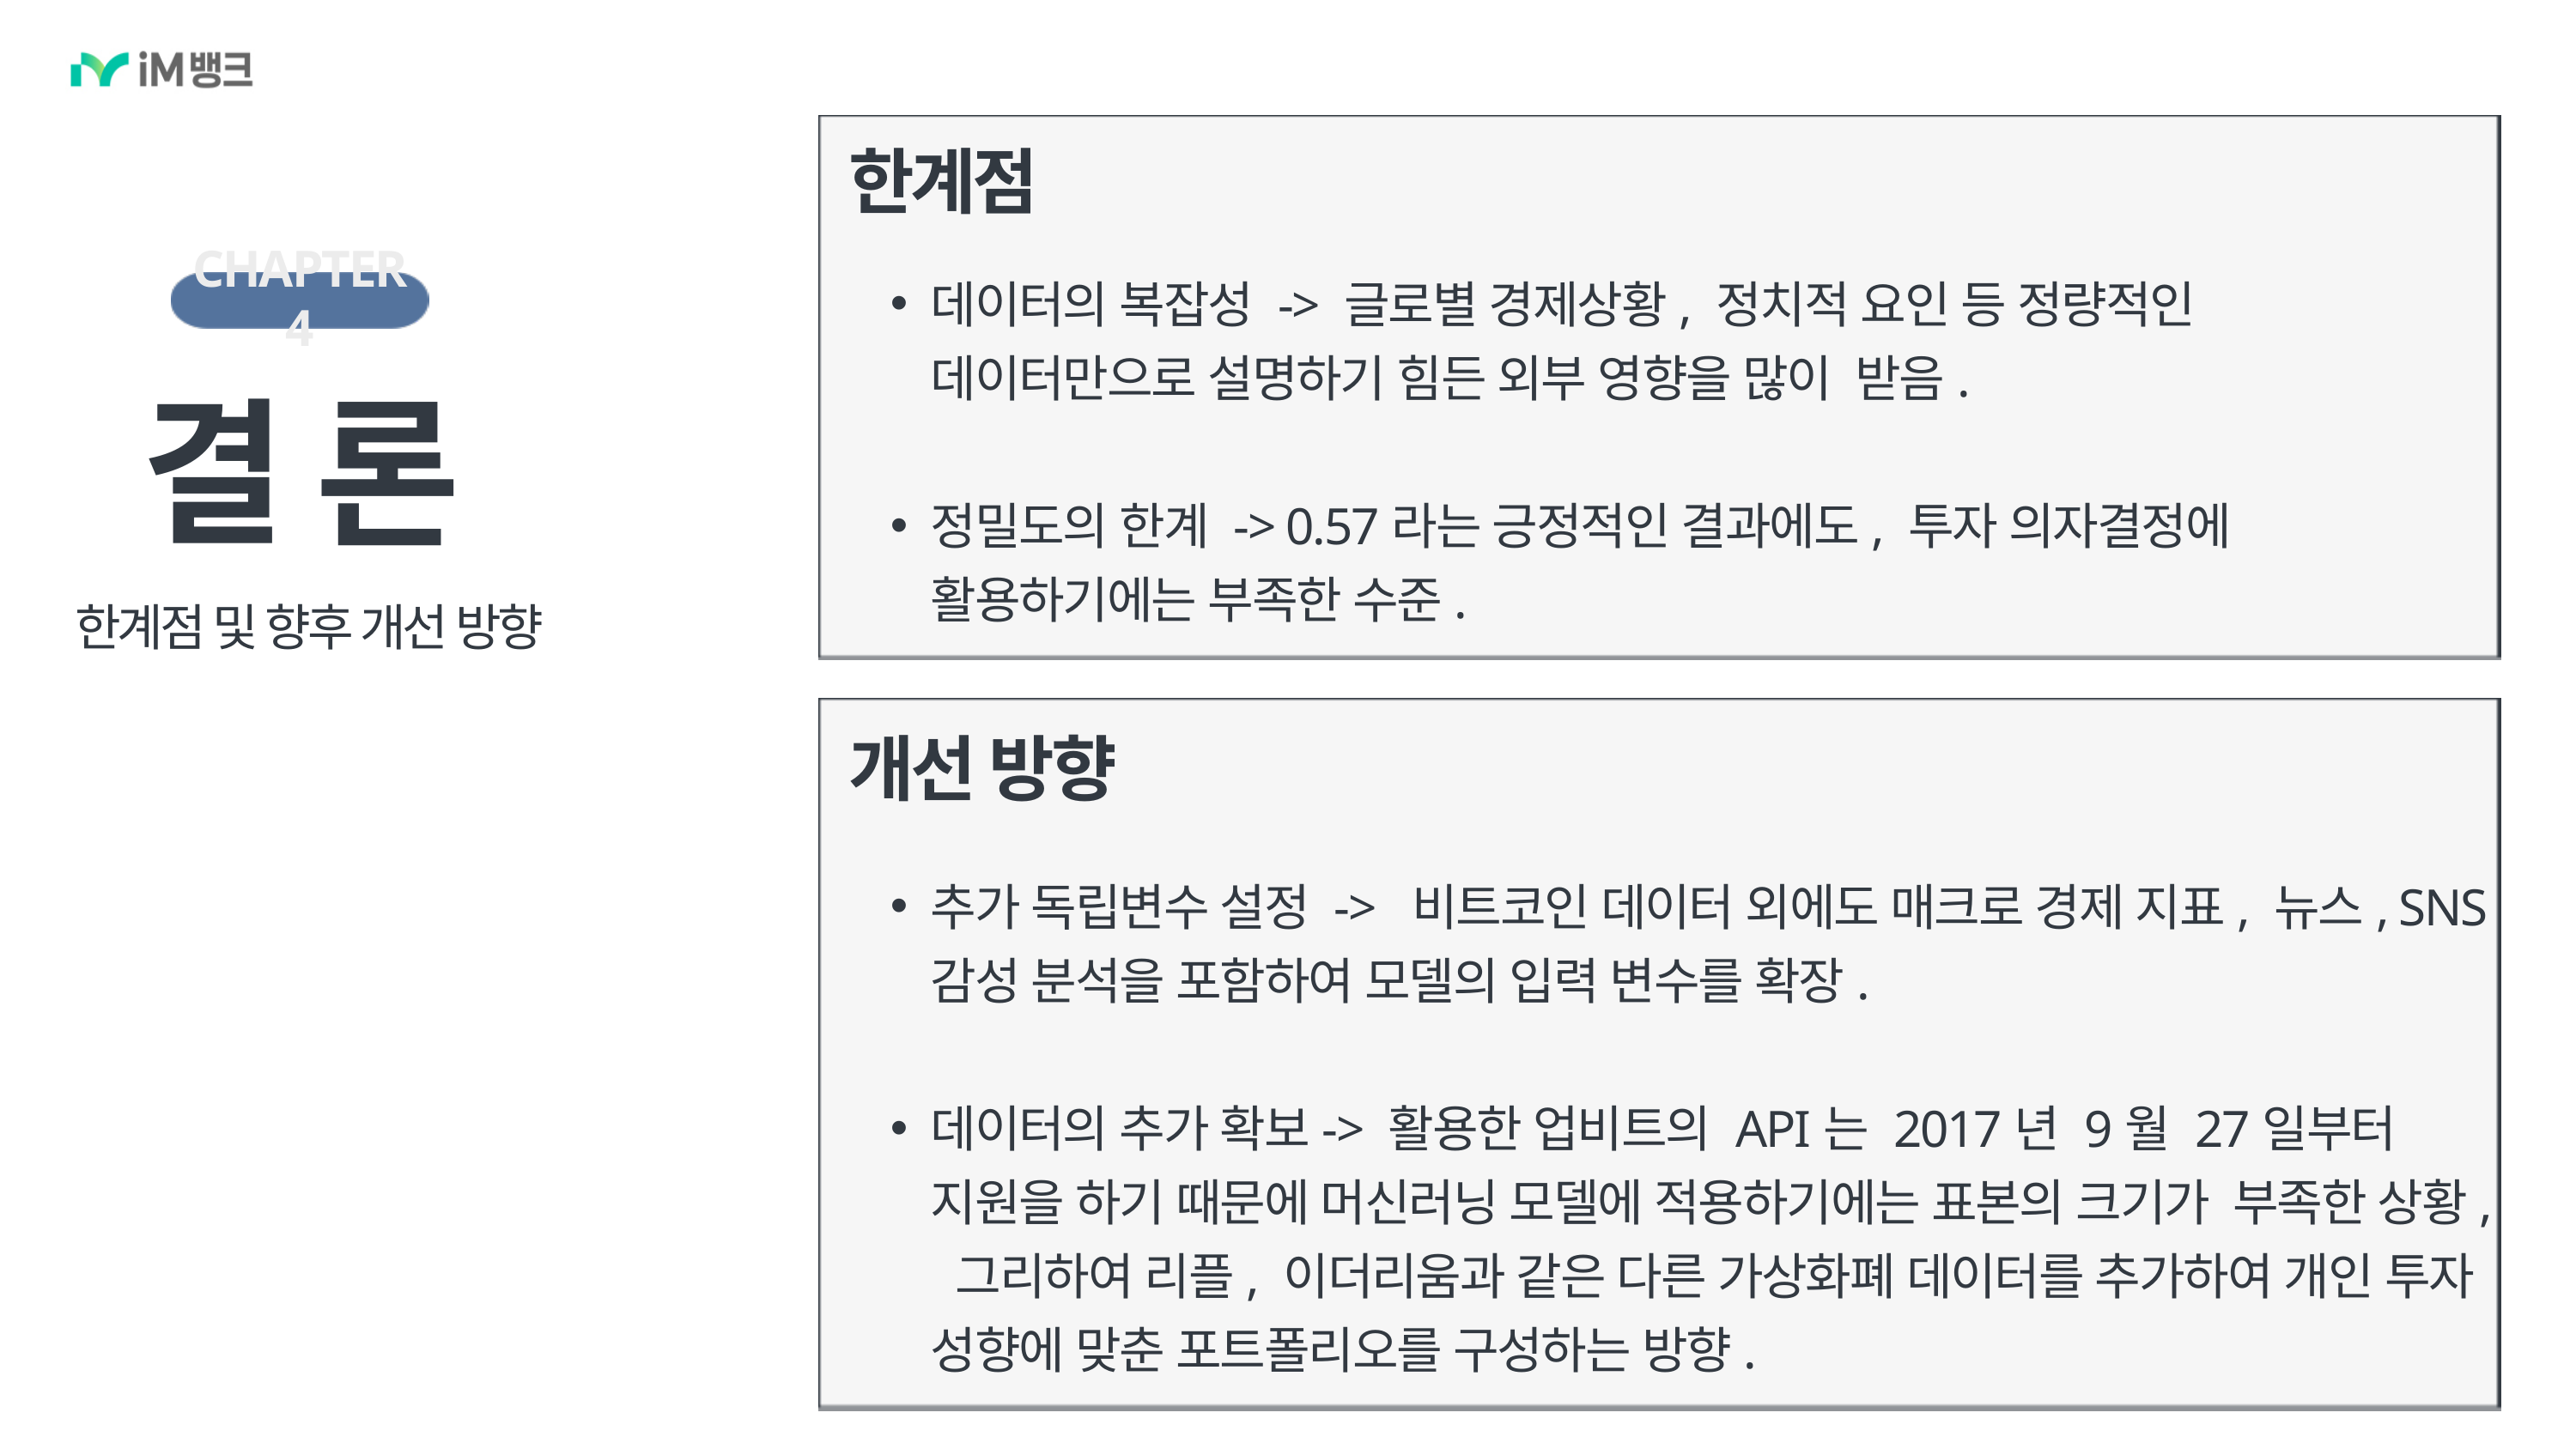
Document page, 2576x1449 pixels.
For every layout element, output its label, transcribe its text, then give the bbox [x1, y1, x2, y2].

text_box 결 론 [118, 336, 483, 613]
picture [818, 697, 2501, 1411]
text_box 한계점 및 향후 개선 방향 [7, 532, 611, 708]
picture [171, 271, 430, 329]
picture [818, 115, 2501, 660]
picture [64, 39, 260, 100]
